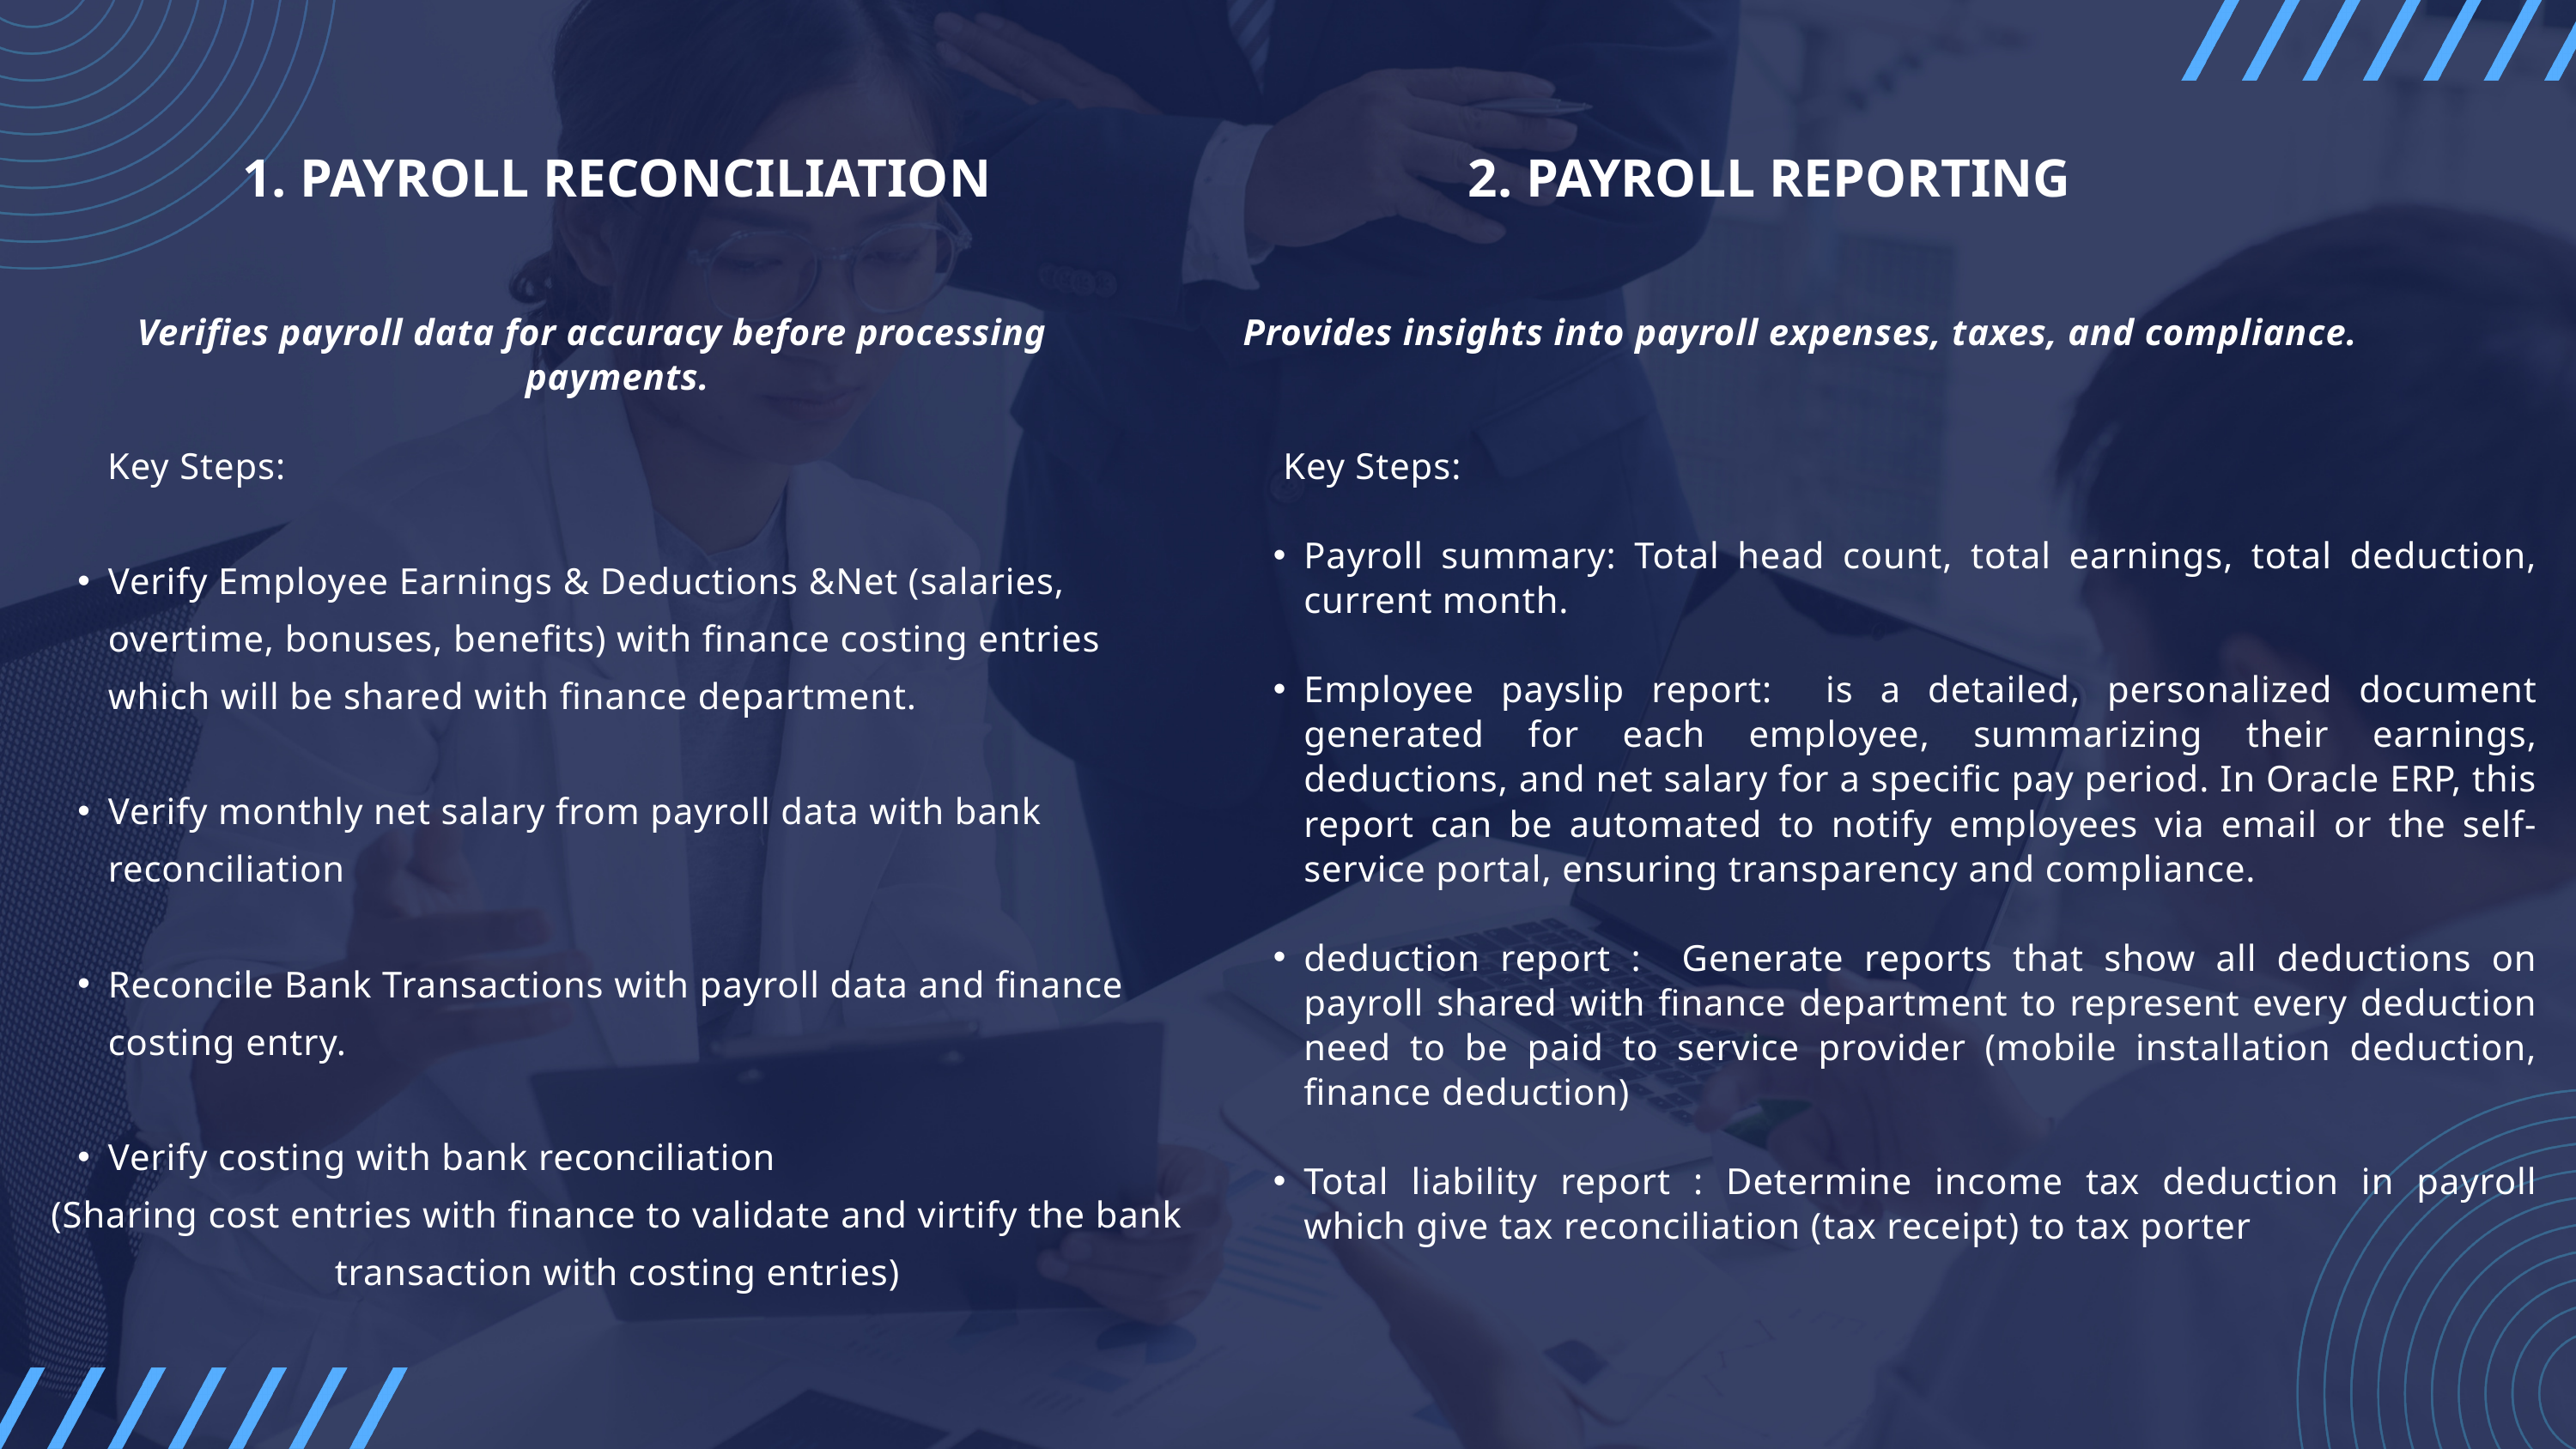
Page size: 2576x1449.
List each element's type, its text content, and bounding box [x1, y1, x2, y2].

text_box [0, 0, 337, 270]
text_box 1. PAYROLL RECONCILIATION [90, 144, 1145, 270]
text_box [2181, 0, 2576, 81]
text_box 2. PAYROLL REPORTING [1242, 144, 2297, 270]
text_box Verifies payroll data for accuracy before processing payments. Key Steps: Verify Employee Earnings & Deductions &Net (salaries, overtime, bonuses, benefits) with finance costing entries which will be shared with finance department. Verify monthly net salary from payroll data with bank reconciliation Reconcile Bank Transactions with payroll data and finance costing entry. Verify costing with bank reconciliation (Sharing cost entries with finance to validate and virtify the bank transaction with costing entries) [47, 307, 1188, 1350]
text_box Provides insights into payroll expenses, taxes, and compliance. Key Steps: Payroll summary: Total head count, total earnings, total deduction, current month. Employee payslip report: is a detailed, personalized document generated for each employee, summarizing their earnings, deductions, and net salary for a specific pay period. In Oracle ERP, this report can be automated to notify employees via email or the self-service portal, ensuring transparency and compliance. deduction report : Generate reports that show all deductions on payroll shared with finance department to represent every deduction need to be paid to service provider (mobile installation deduction, finance deduction) Total liability report : Determine income tax deduction in payroll which give tax reconciliation (tax receipt) to tax porter [1242, 307, 2539, 1292]
text_box [2296, 1088, 2576, 1449]
text_box [0, 1367, 408, 1449]
text_box [0, 0, 2576, 1449]
